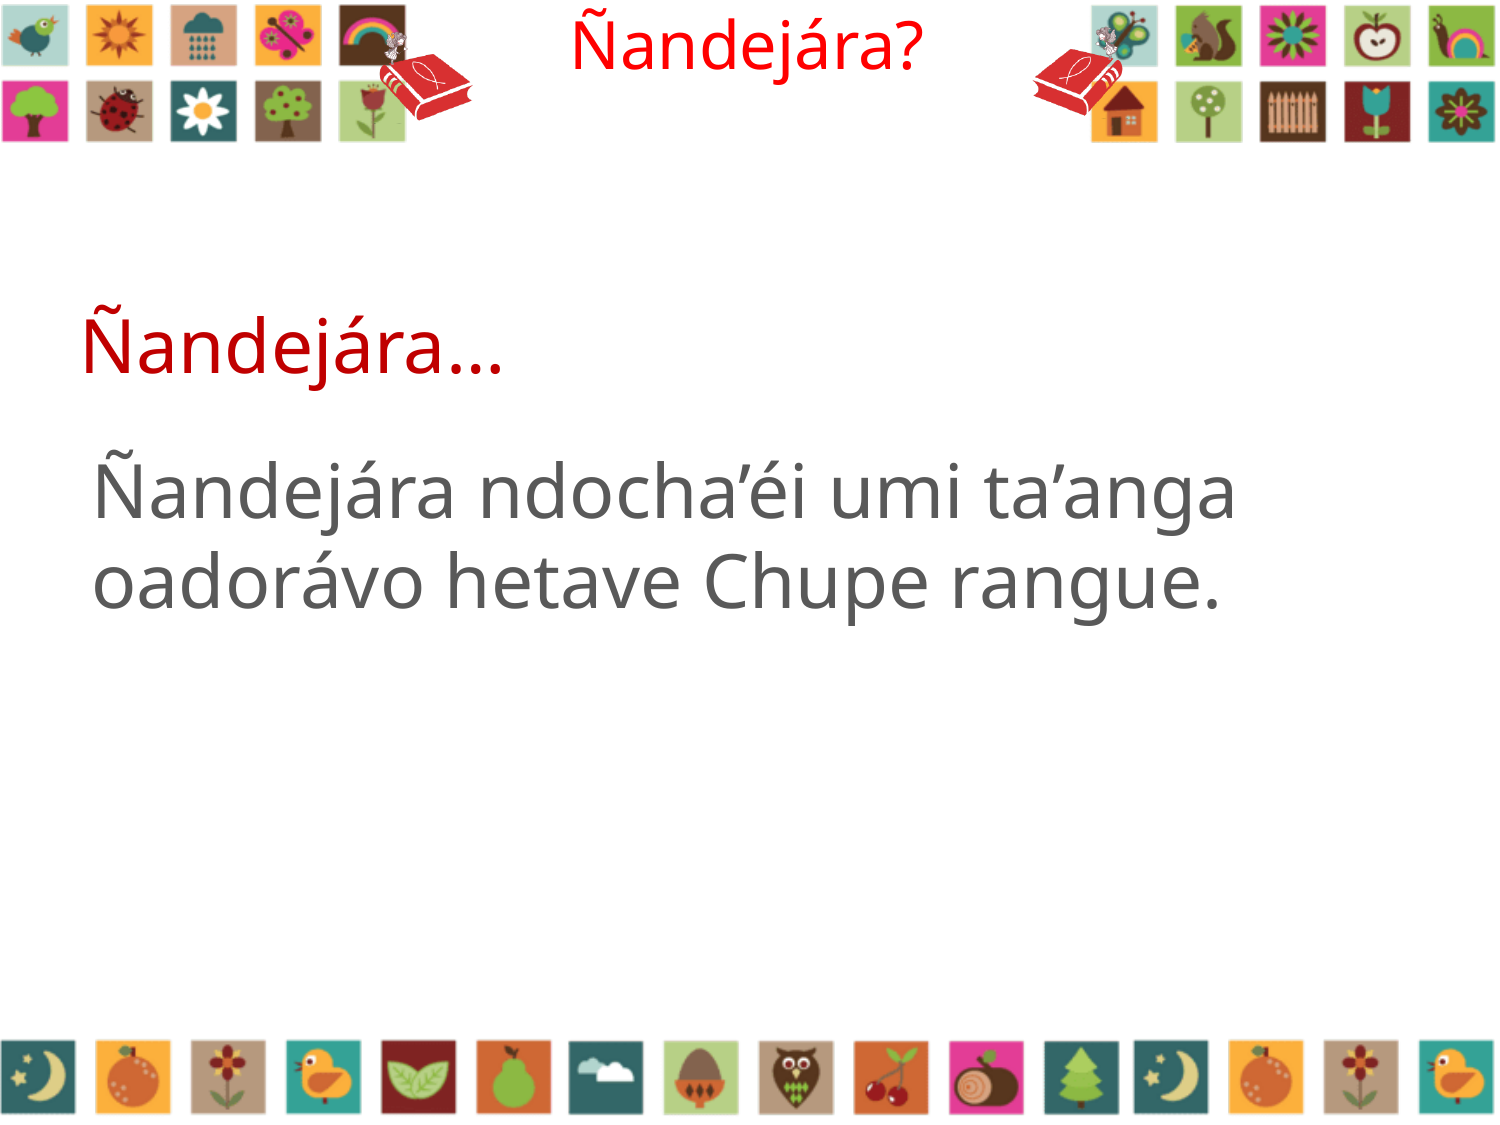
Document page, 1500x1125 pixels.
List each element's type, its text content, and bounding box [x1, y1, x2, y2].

text_box Ñandejára? [414, 0, 1080, 91]
picture [0, 3, 505, 150]
text_box Ñandejára… [64, 290, 1412, 396]
picture [1000, 3, 1500, 150]
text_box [0, 1028, 1500, 1118]
text_box Ñandejára ndocha’éi umi ta’anga oadorávo hetave Chupe rangue. [76, 436, 1424, 722]
